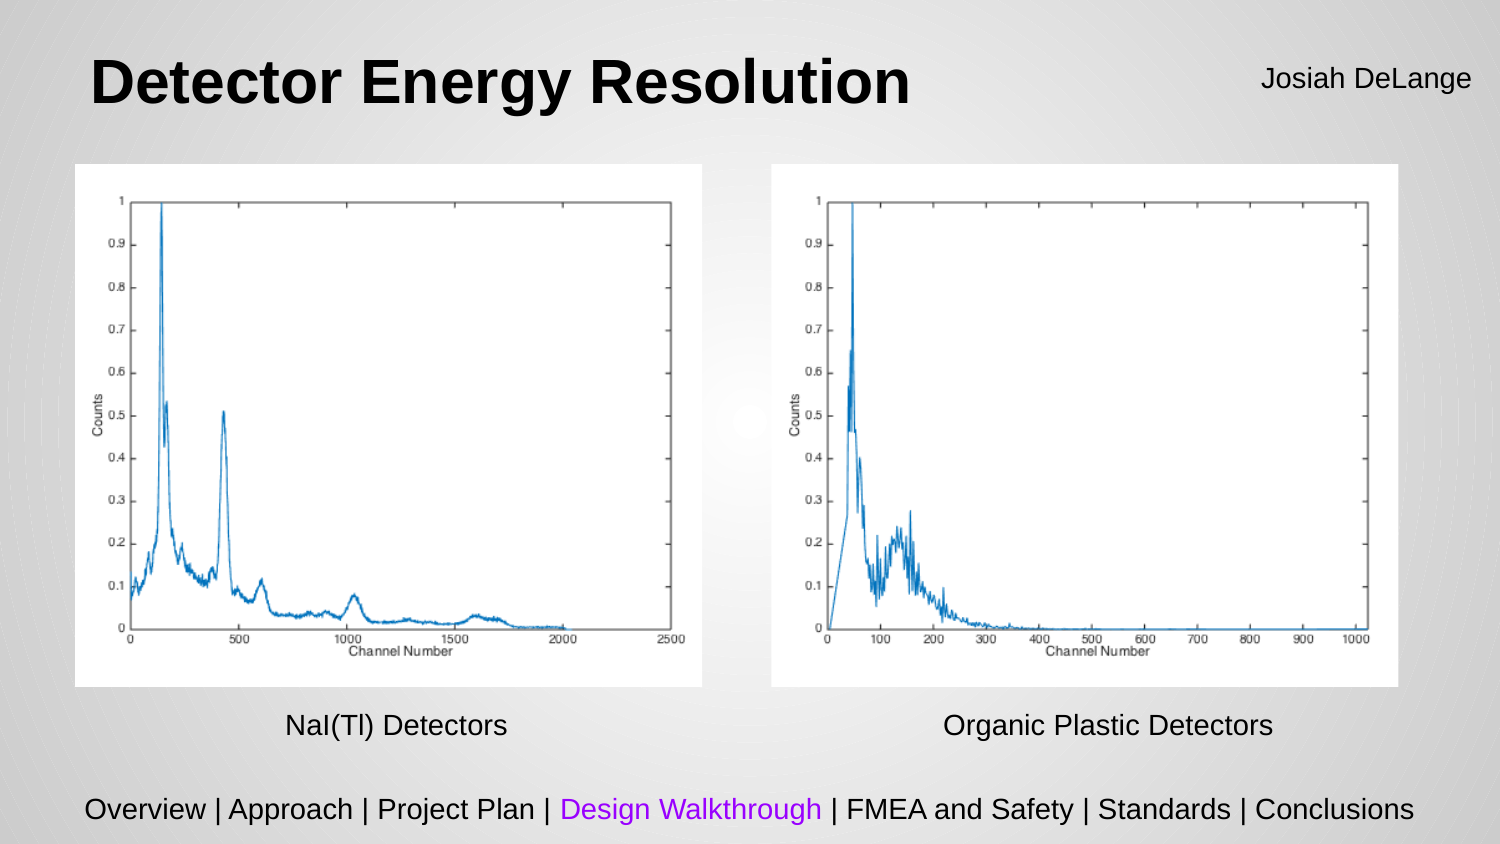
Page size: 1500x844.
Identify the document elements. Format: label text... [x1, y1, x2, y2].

text_box NaI(Tl) Detectors [270, 696, 535, 755]
text_box Josiah DeLange [1246, 44, 1500, 112]
picture [74, 164, 703, 687]
text_box Overview | Approach | Project Plan | Design Walkthrough | FMEA and Safety | Standards | Conclusions [0, 775, 1500, 843]
title Detector Energy Resolution [75, 26, 1425, 112]
text_box Organic Plastic Detectors [923, 700, 1294, 748]
picture [770, 164, 1399, 687]
